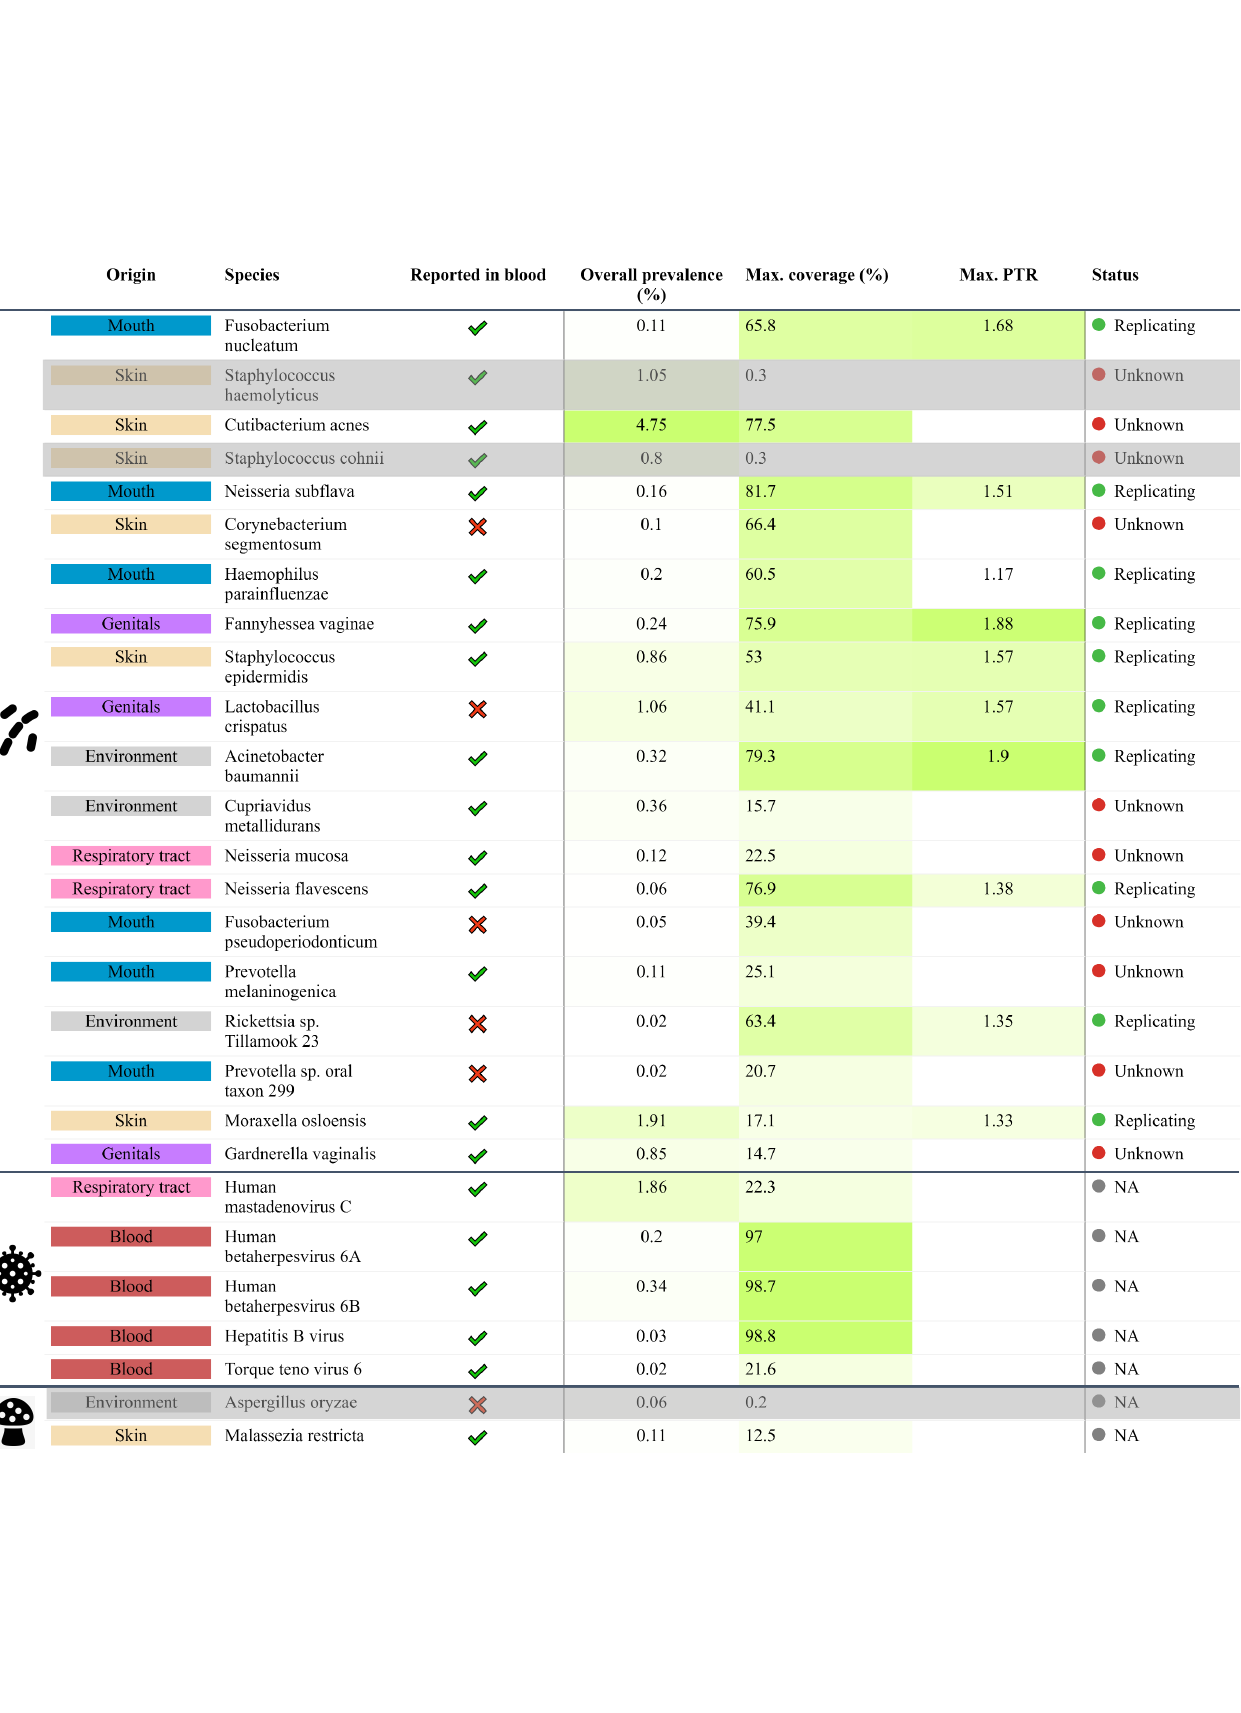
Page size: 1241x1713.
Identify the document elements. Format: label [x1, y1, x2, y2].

picture [0, 311, 1241, 1497]
picture [0, 216, 1241, 310]
